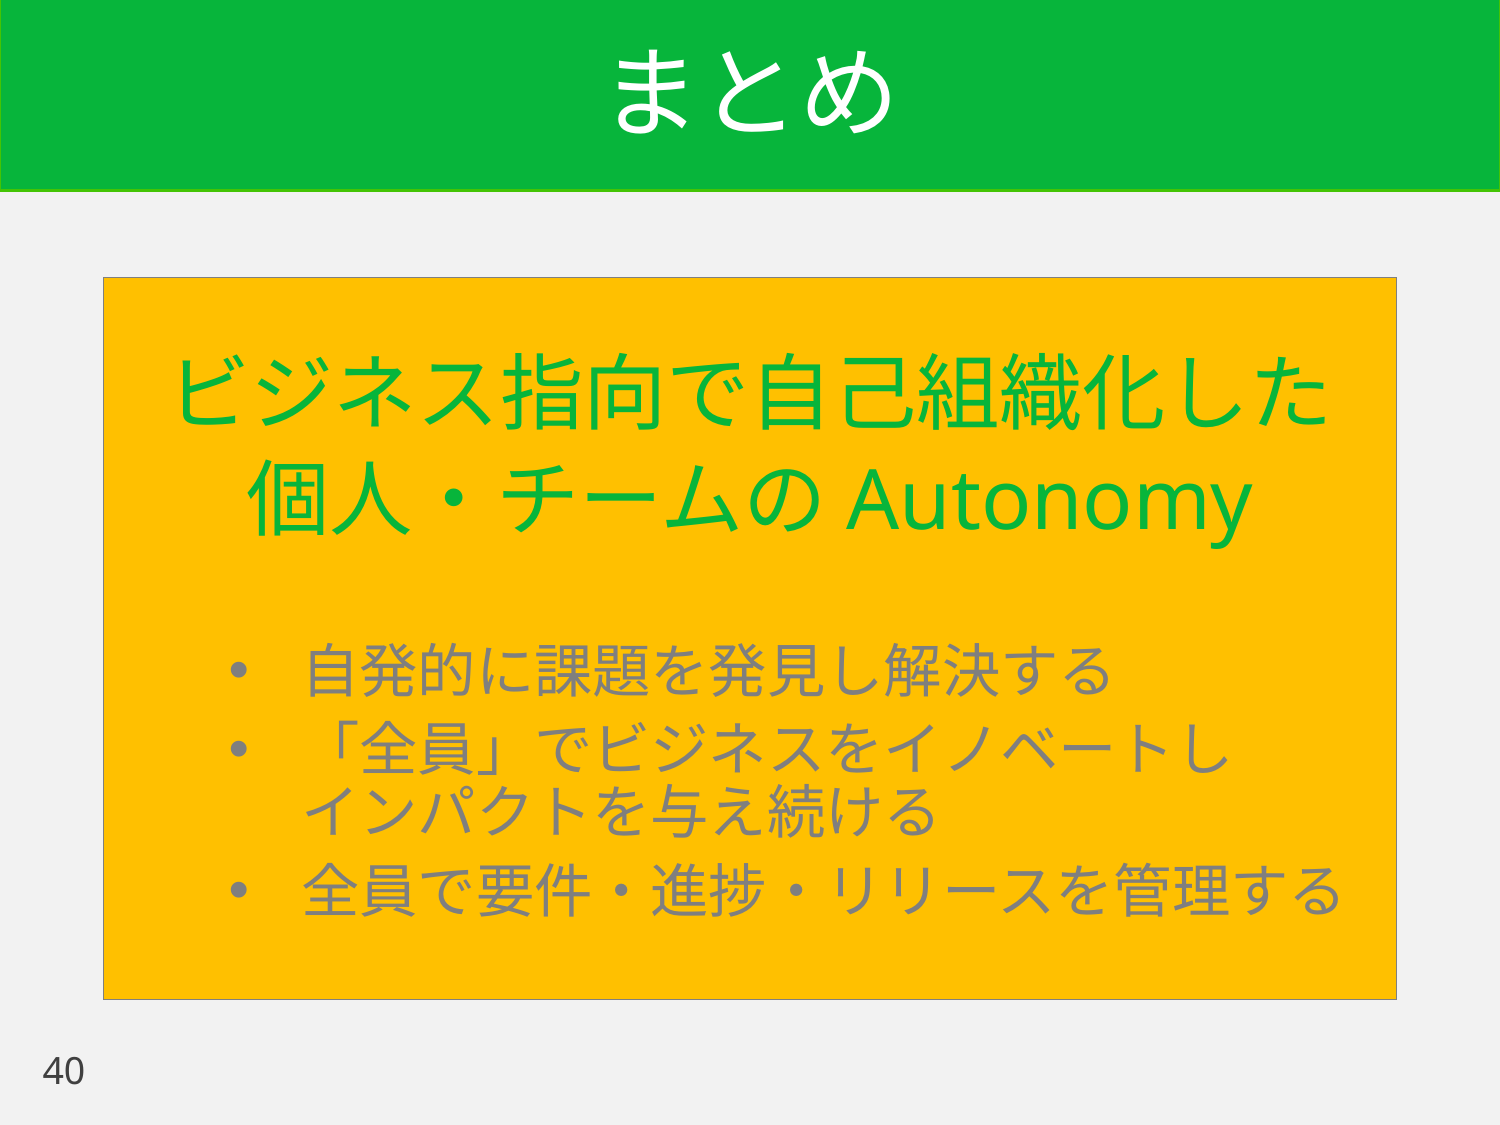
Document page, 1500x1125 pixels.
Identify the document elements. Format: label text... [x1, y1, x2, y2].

title まとめ [0, 53, 1500, 140]
list ビジネス指向で自己組織化した 個人・チームのAutonomy 自発的に課題を発見し解決する 「全員」でビジネスをイノベートし インパクトを与え続ける 全員で要件・進捗・リリースを管理する [103, 277, 1397, 1000]
slide_number 40 [27, 1042, 146, 1102]
